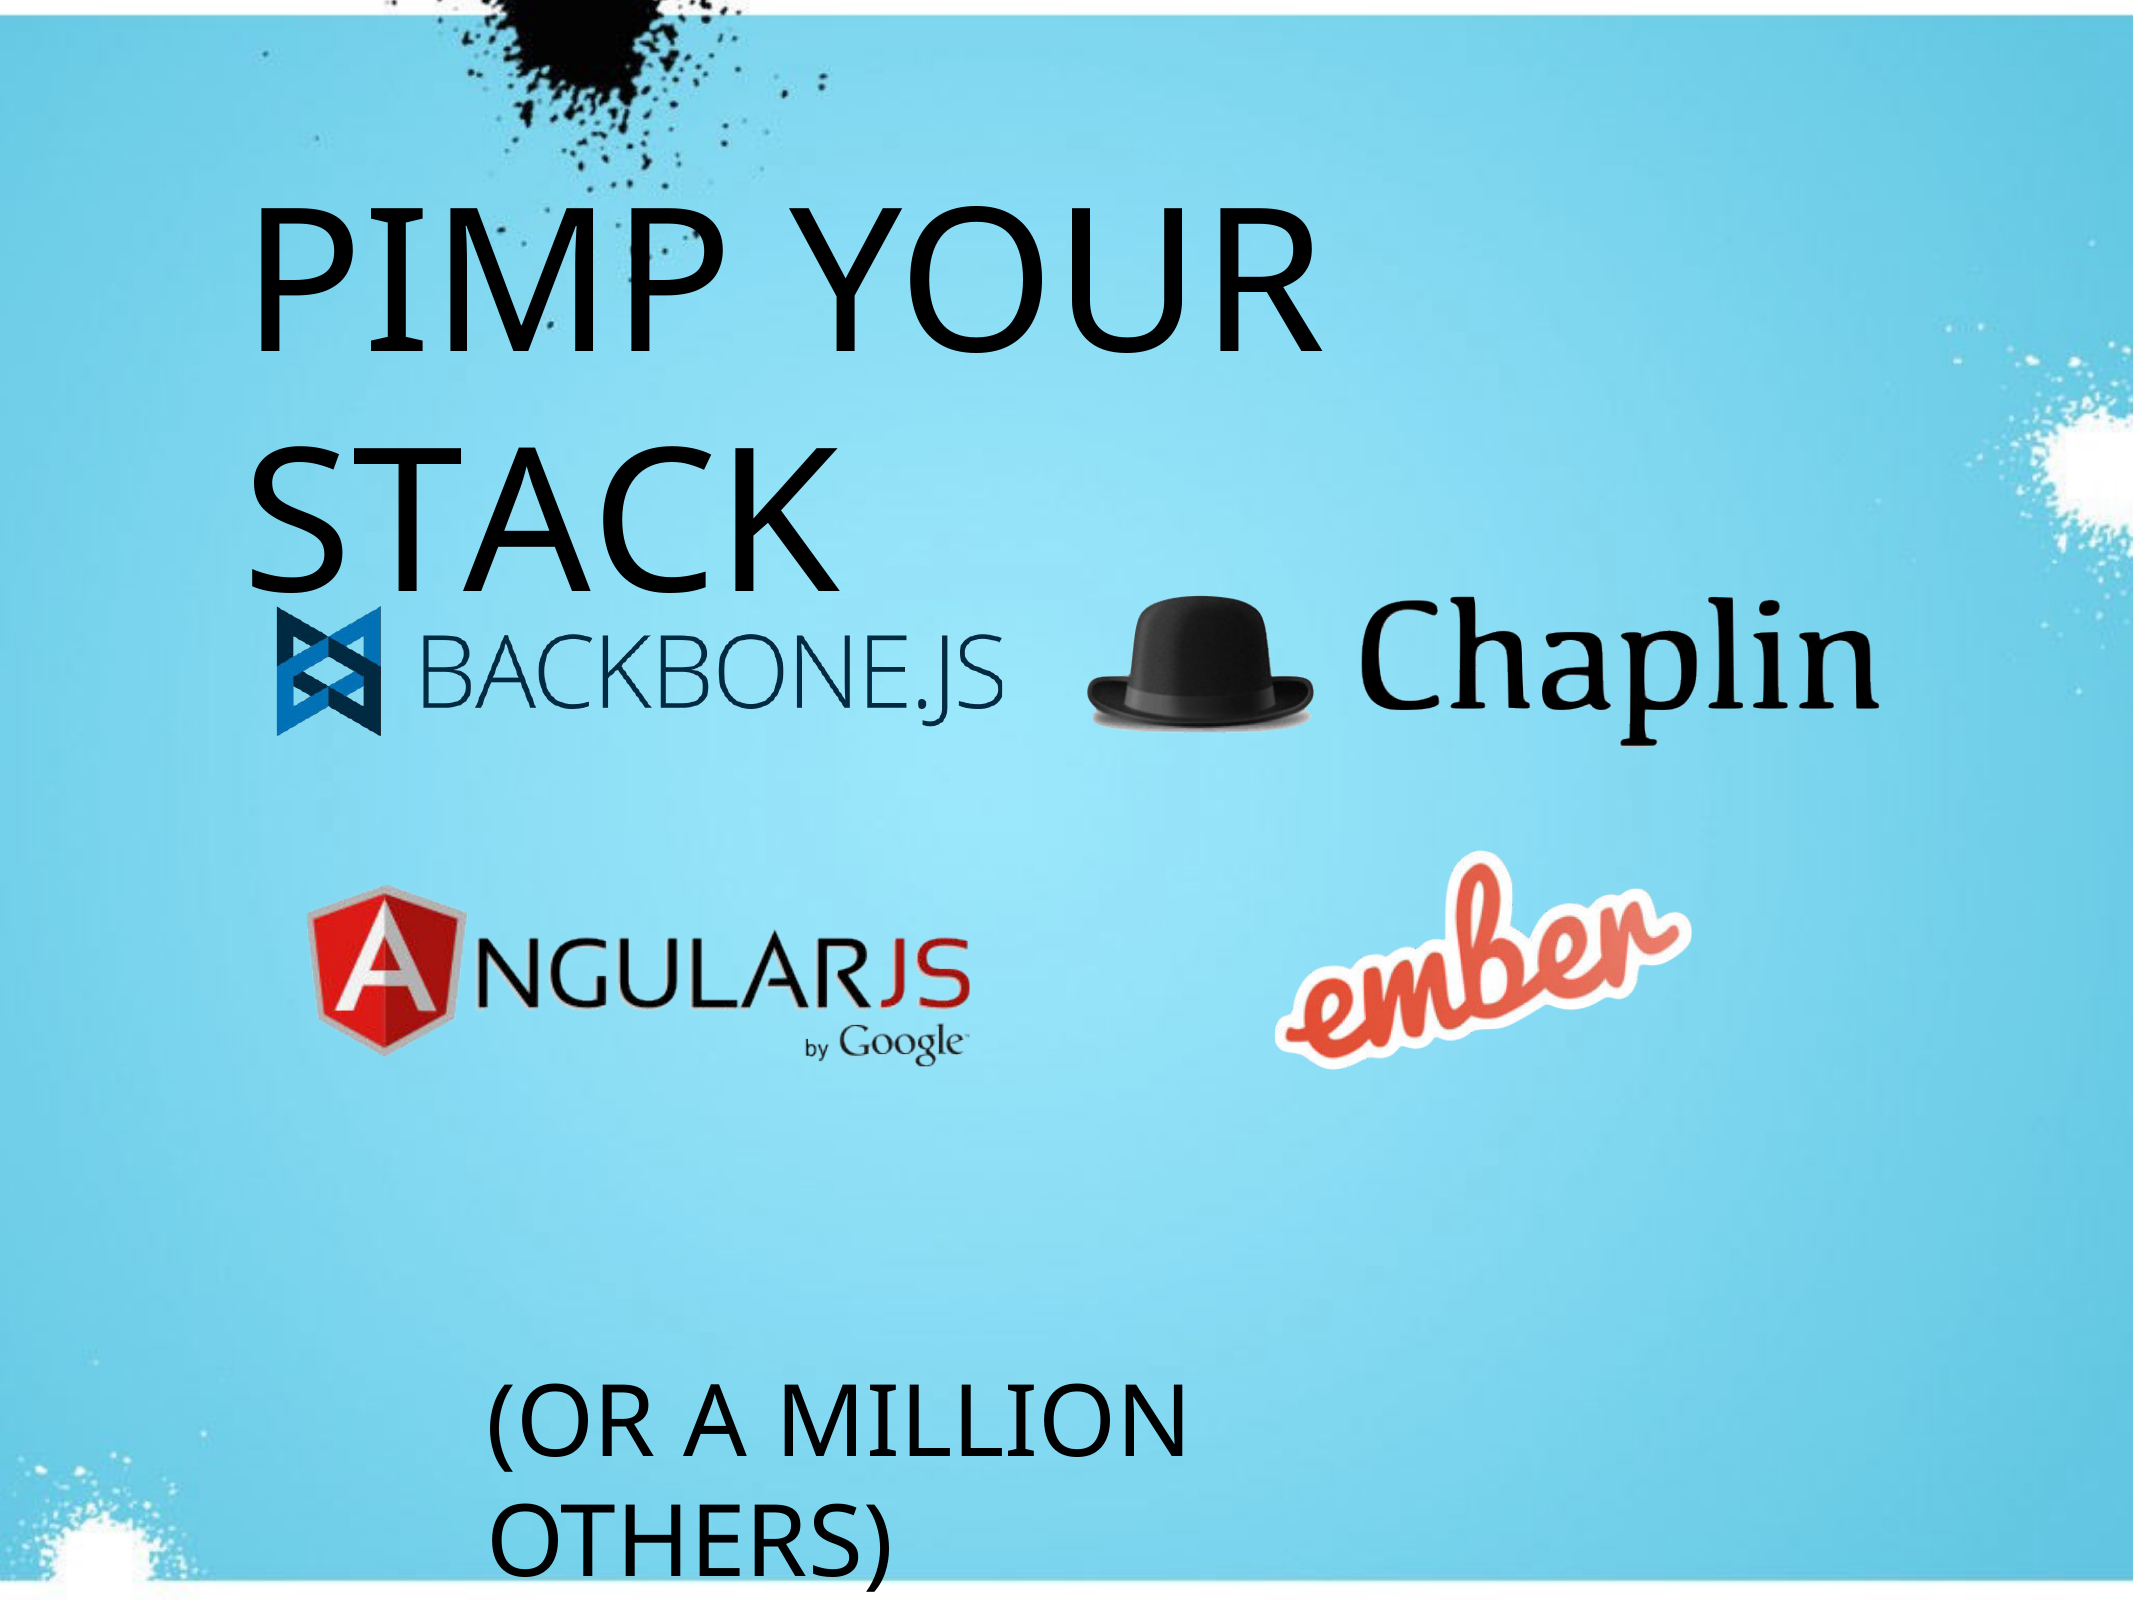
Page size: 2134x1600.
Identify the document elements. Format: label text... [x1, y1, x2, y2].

text_box [0, 0, 2133, 1600]
text_box [1087, 632, 1880, 748]
text_box (OR A MILLION OTHERS) [483, 1356, 1604, 1596]
text_box [1274, 850, 1692, 1070]
text_box [306, 885, 972, 1074]
text_box [276, 632, 1003, 736]
title PIMP YOUR STACK [173, 42, 1960, 632]
